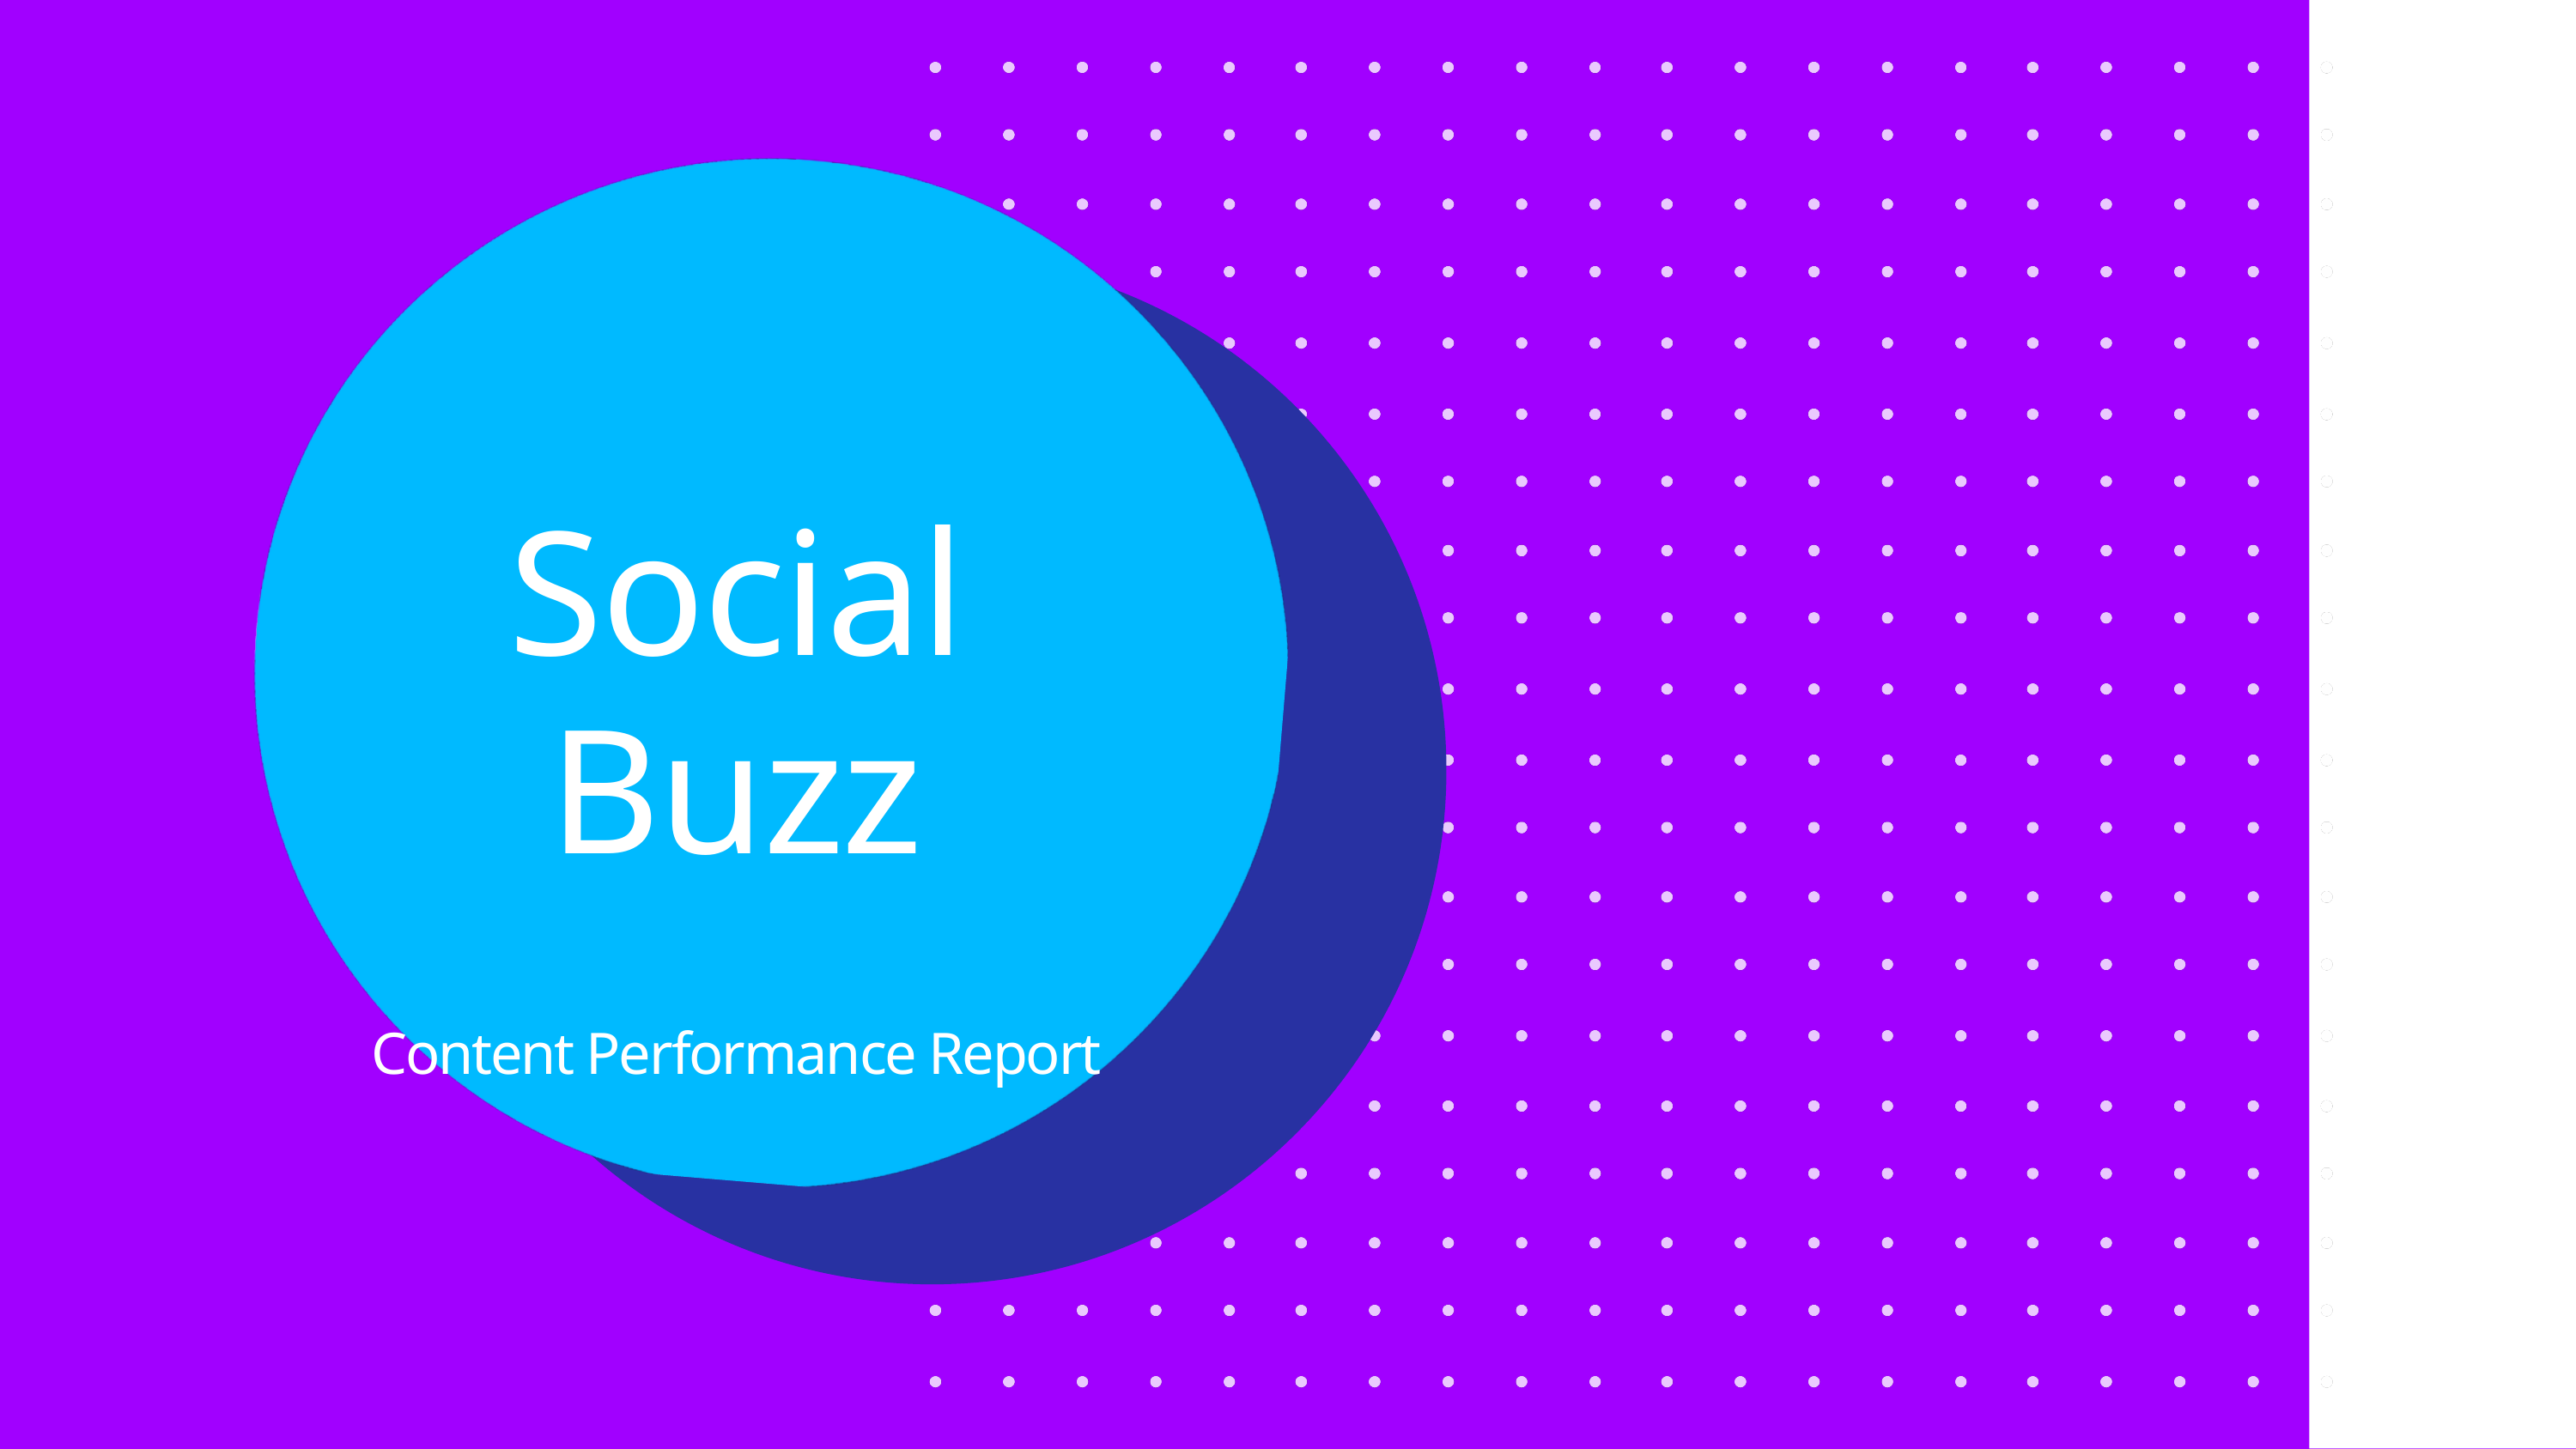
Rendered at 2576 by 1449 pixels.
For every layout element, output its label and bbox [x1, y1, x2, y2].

text_box [213, 112, 1447, 1285]
text_box [2309, 0, 2576, 1449]
text_box [921, 57, 2337, 1392]
